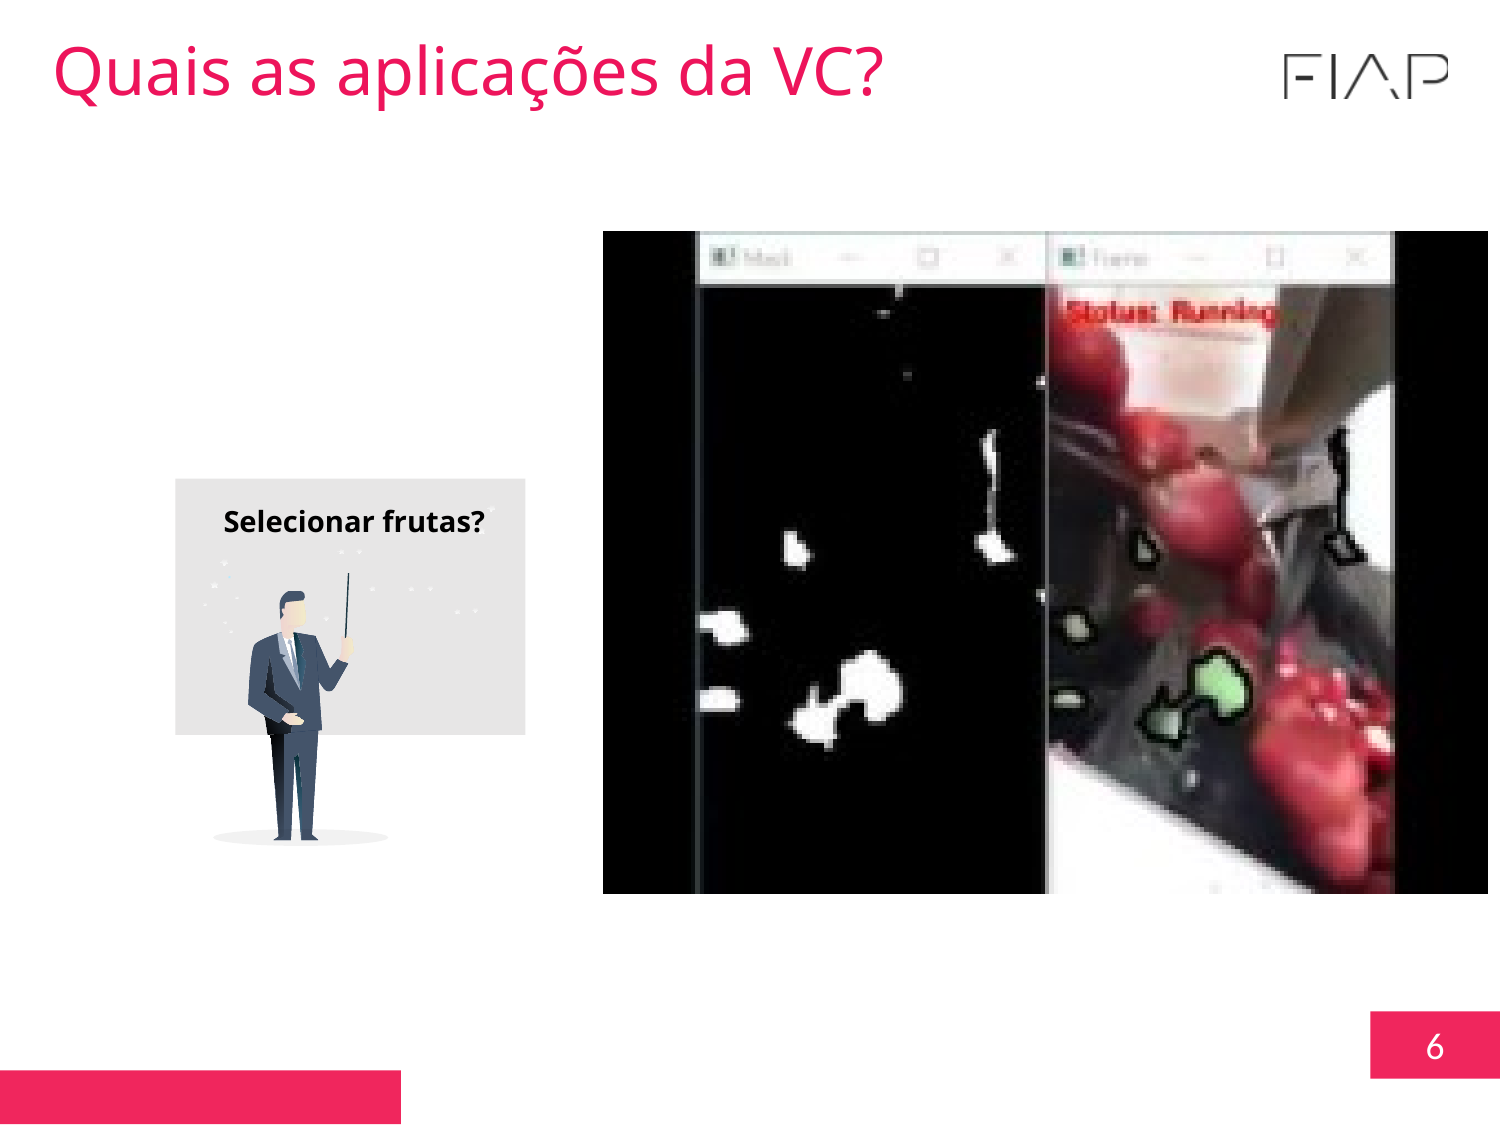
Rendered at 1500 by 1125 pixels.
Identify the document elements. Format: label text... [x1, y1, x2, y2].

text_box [83, 425, 526, 846]
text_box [602, 230, 1488, 895]
text_box Quais as aplicações da VC? [37, 21, 1353, 117]
